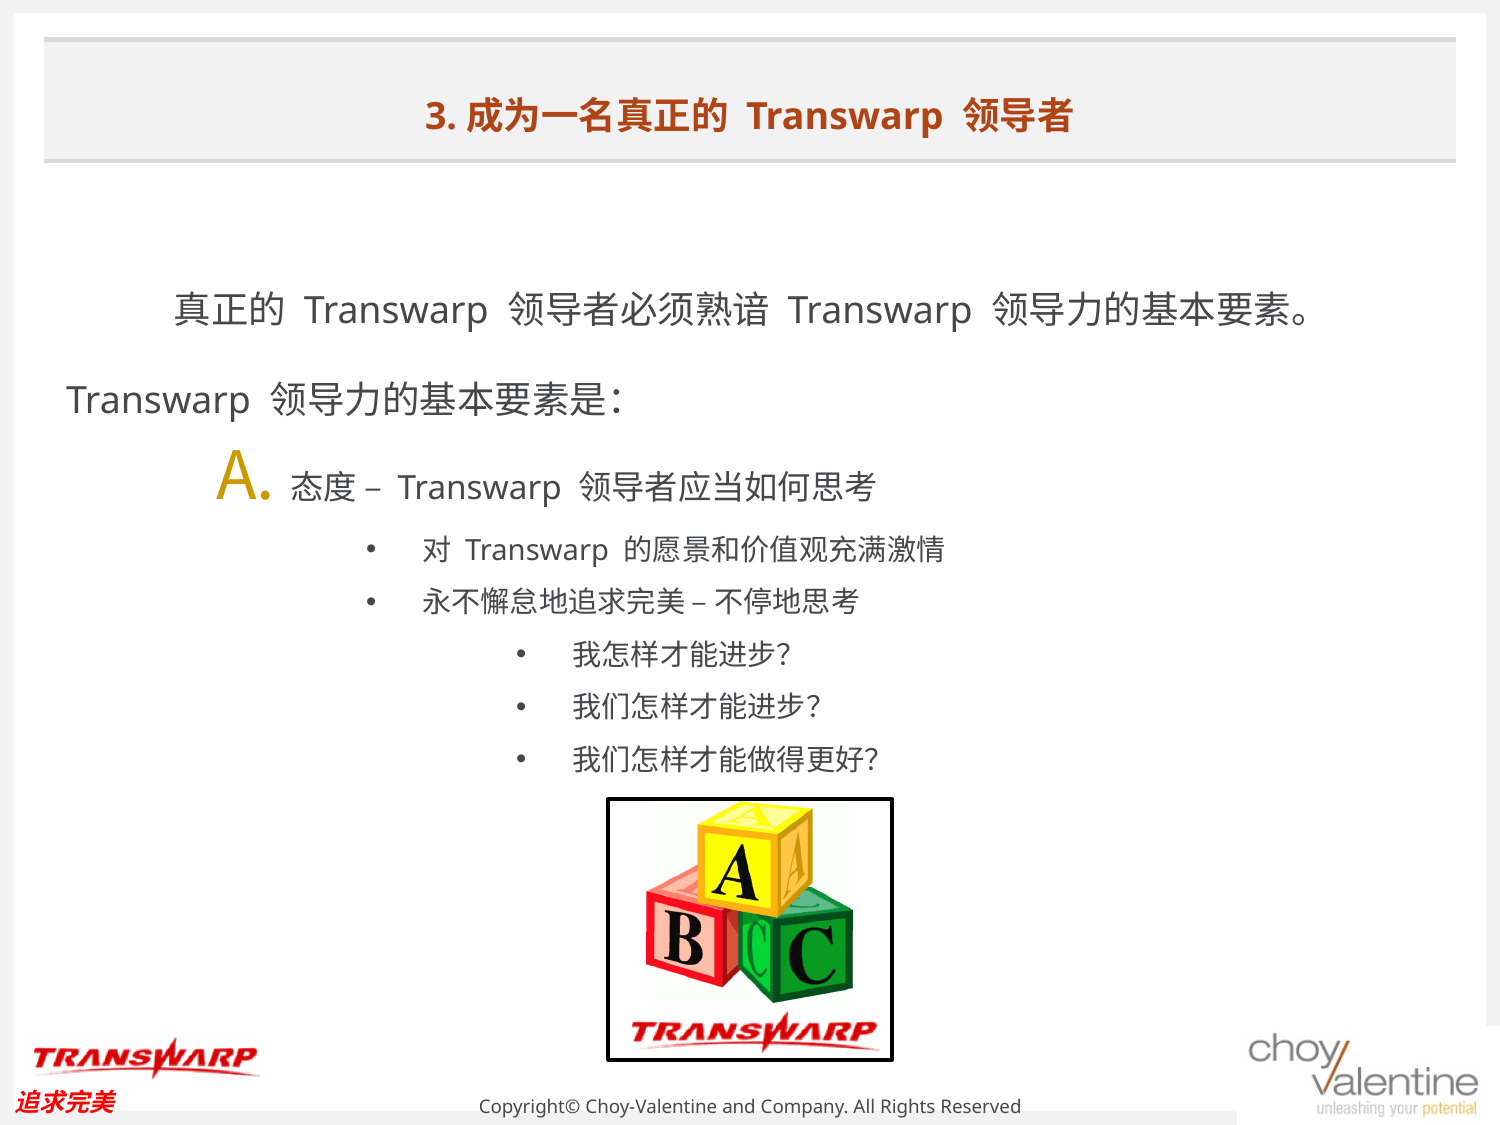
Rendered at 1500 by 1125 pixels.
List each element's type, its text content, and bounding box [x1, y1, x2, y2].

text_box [0, 1033, 331, 1125]
title 3.成为一名真正的 Transwarp 领导者 [49, 44, 1451, 163]
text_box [619, 801, 881, 1060]
text_box [606, 797, 894, 1062]
text_box 真正的 Transwarp 领导者必须熟谙 Transwarp 领导力的基本要素。 Transwarp 领导力的基本要素是： 态度 – Transwarp 领导者应当如何思考 对 Transwarp 的愿景和价值观充满激情 永不懈怠地追求完美 – 不停地思考 我怎样才能进步？ 我们怎样才能进步？ 我们怎样才能做得更好？ [51, 278, 1452, 844]
picture [0, 0, 1500, 1125]
